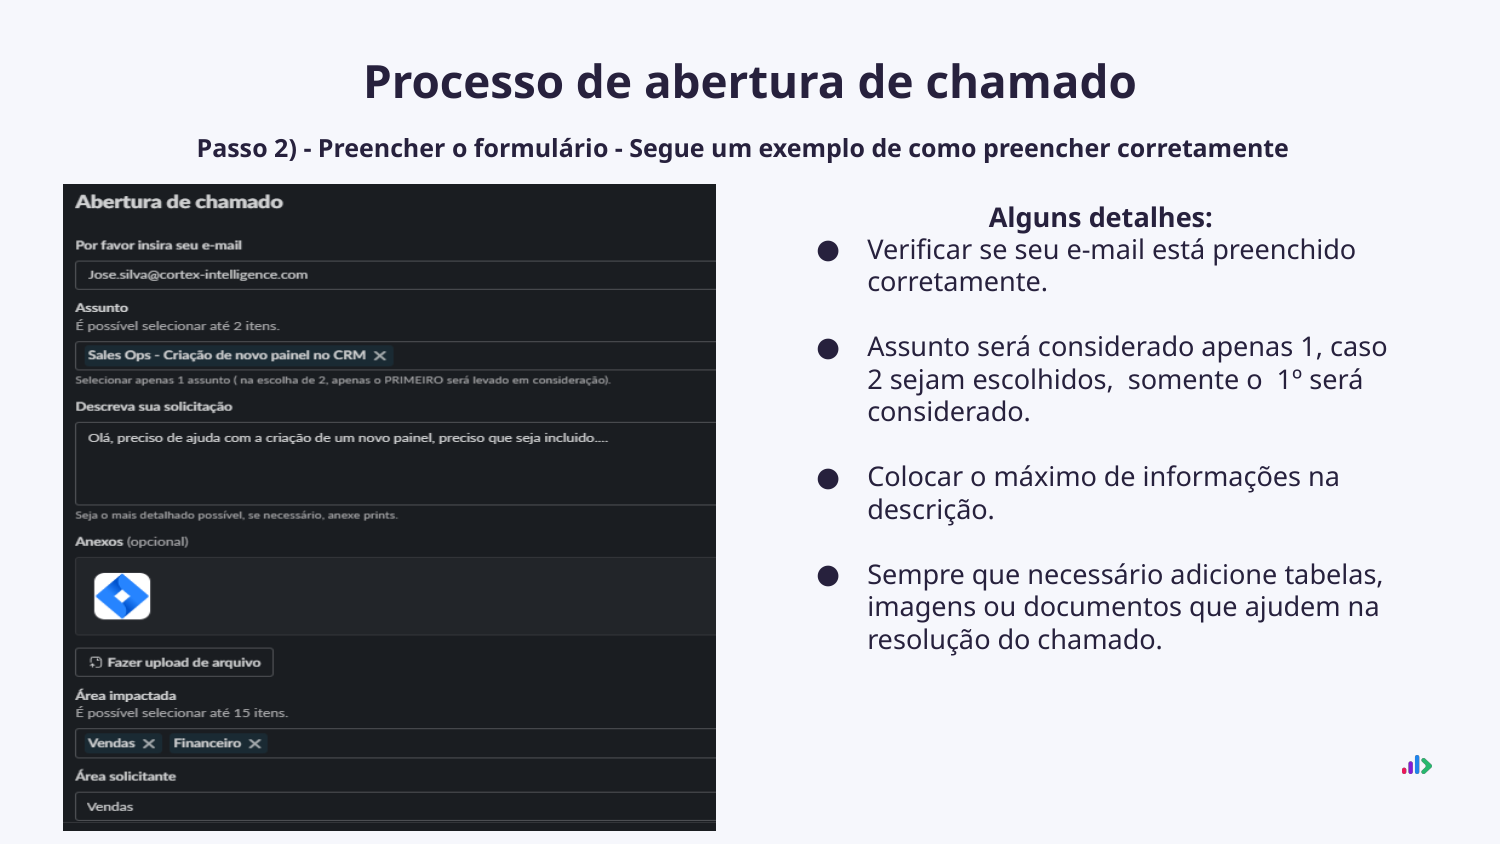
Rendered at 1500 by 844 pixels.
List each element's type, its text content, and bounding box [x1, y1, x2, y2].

picture [62, 184, 716, 831]
text_box Alguns detalhes: Verificar se seu e-mail está preenchido corretamente. Assunto será considerado apenas 1, caso 2 sejam escolhidos, somente o 1º será considerado. Colocar o máximo de informações na descrição. Sempre que necessário adicione tabelas, imagens ou documentos que ajudem na resolução do chamado. [777, 184, 1425, 670]
text_box Processo de abertura de chamado [93, 52, 1407, 111]
text_box Passo 2) - Preencher o formulário - Segue um exemplo de como preencher corretamente [63, 117, 1425, 178]
picture [1402, 754, 1432, 775]
